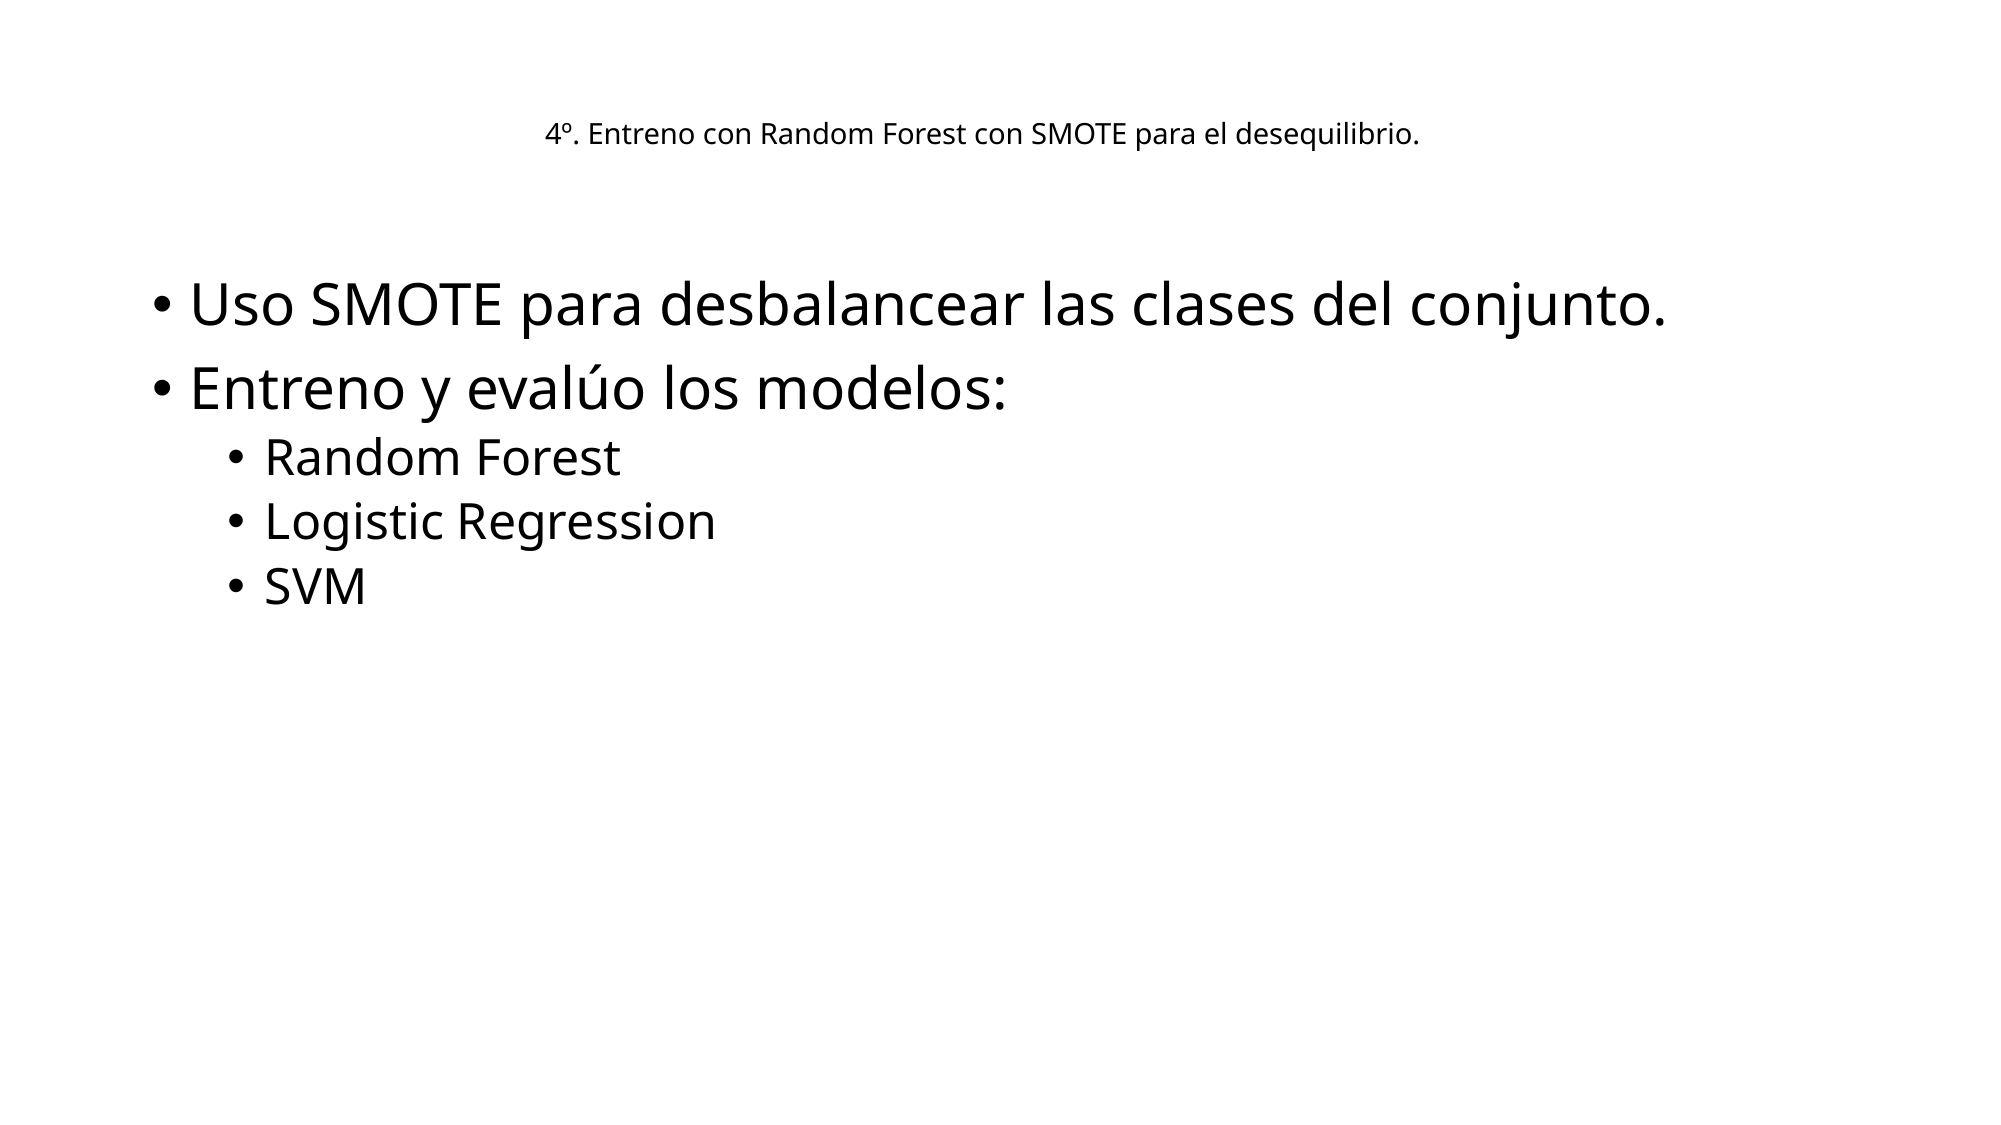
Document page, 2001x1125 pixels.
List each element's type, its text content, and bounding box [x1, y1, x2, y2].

list Uso SMOTE para desbalancear las clases del conjunto. Entreno y evalúo los modelos: Random Forest Logistic Regression SVM [137, 267, 1863, 1084]
title 4º. Entreno con Random Forest con SMOTE para el desequilibrio. [0, 111, 1983, 198]
